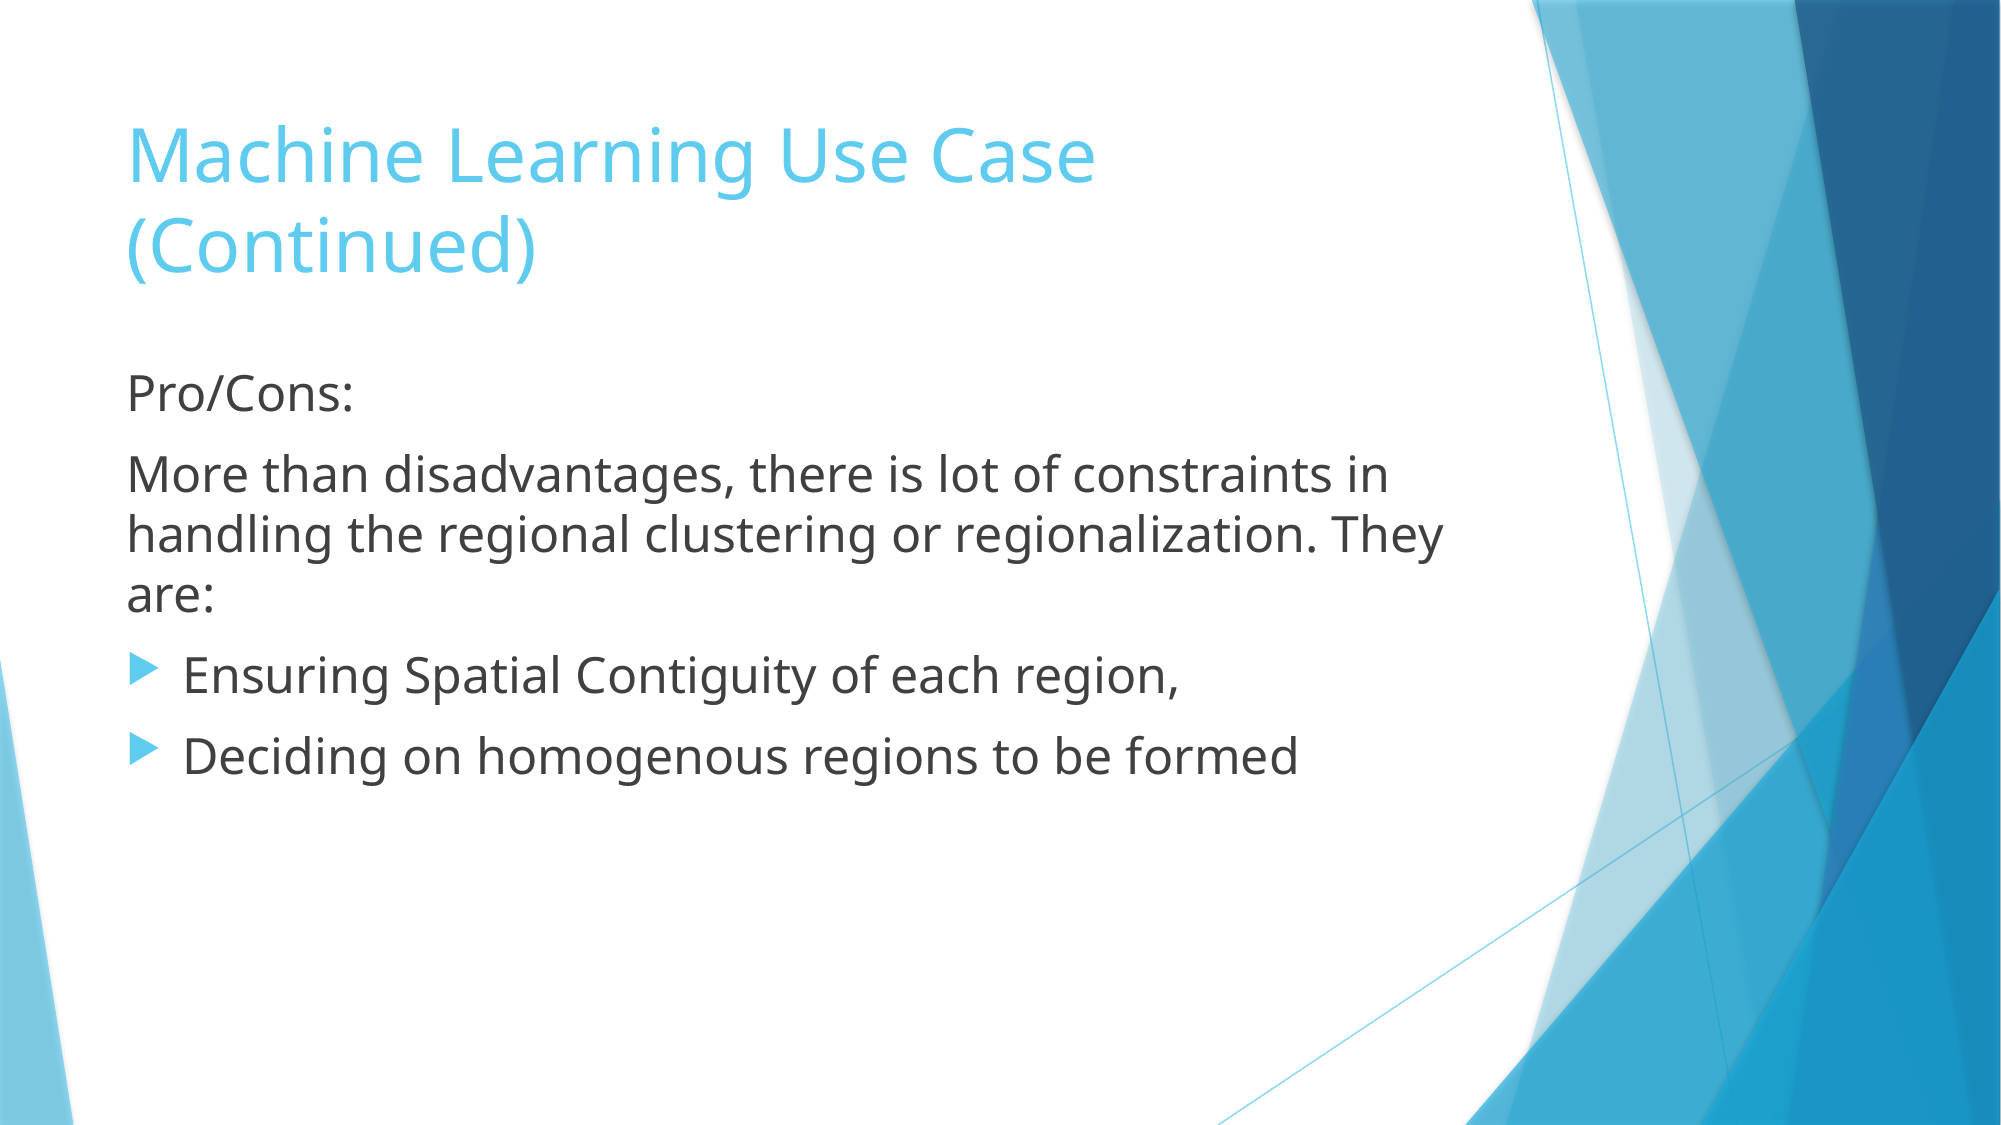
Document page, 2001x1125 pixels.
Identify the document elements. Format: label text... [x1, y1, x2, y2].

list Pro/Cons: More than disadvantages, there is lot of constraints in handling the regional clustering or regionalization. They are: Ensuring Spatial Contiguity of each region, Deciding on homogenous regions to be formed [111, 354, 1522, 992]
title Machine Learning Use Case (Continued) [111, 99, 1522, 317]
